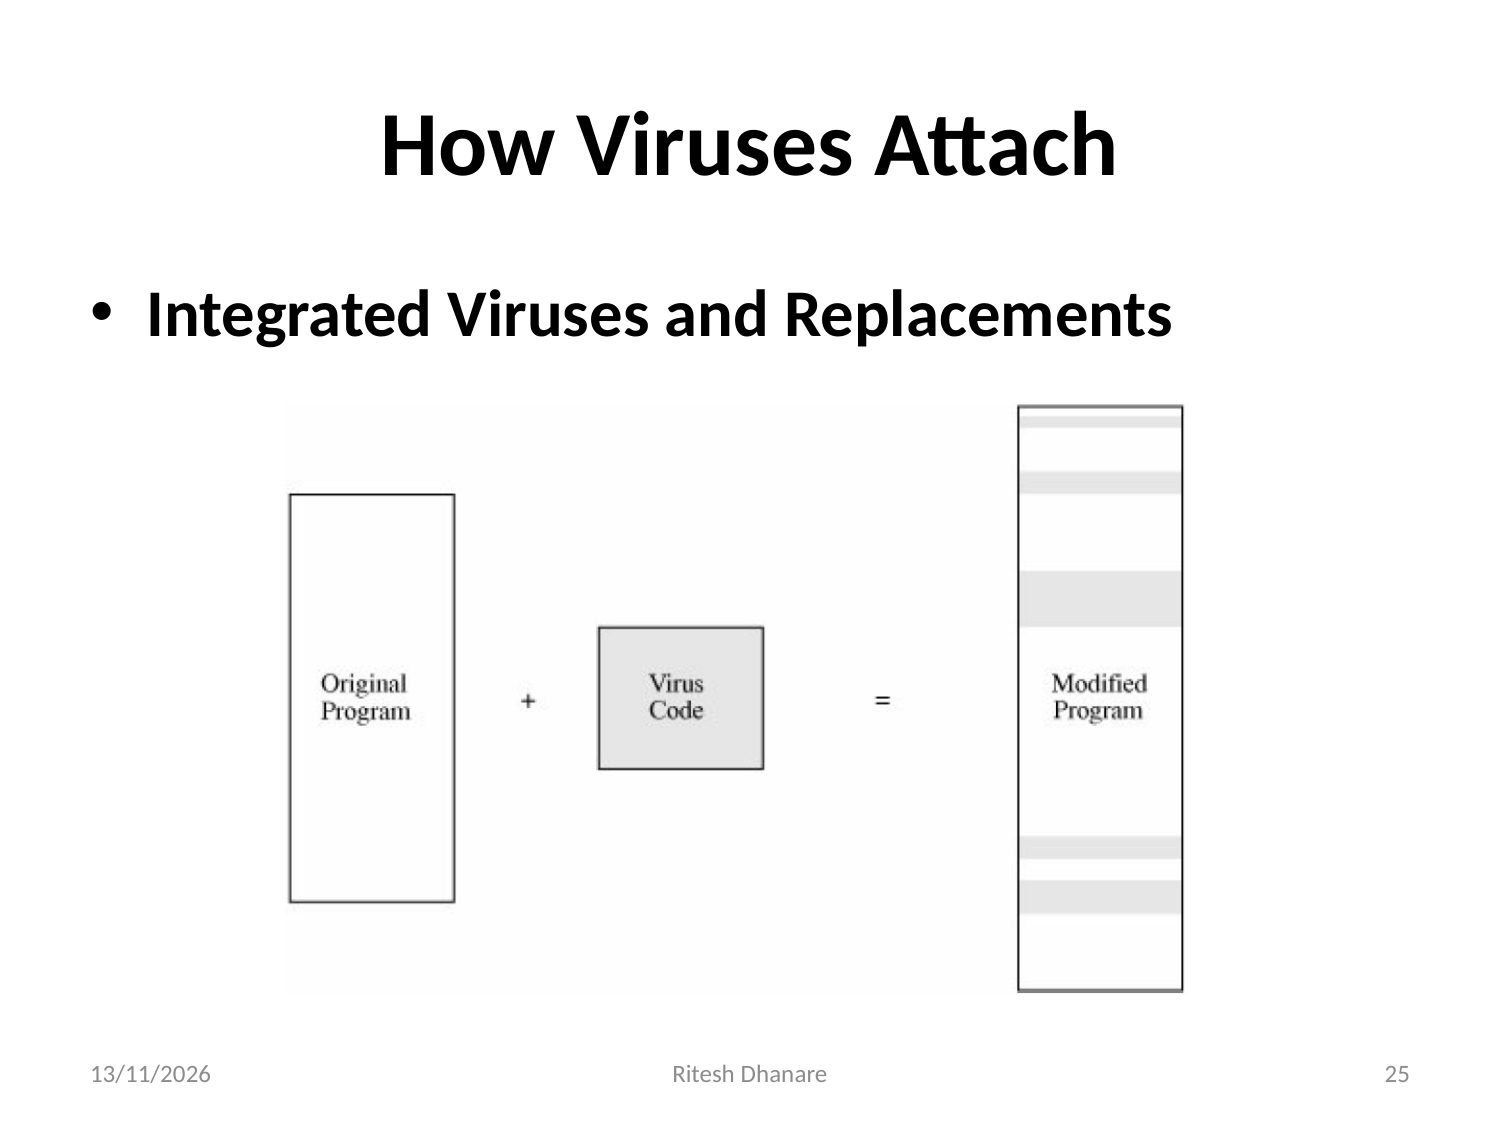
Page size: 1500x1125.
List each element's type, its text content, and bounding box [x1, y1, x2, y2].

slide_number 25 [1074, 1042, 1425, 1103]
list Integrated Viruses and Replacements [75, 262, 1425, 1005]
footer Ritesh Dhanare [512, 1042, 988, 1103]
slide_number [75, 1042, 425, 1103]
title How Viruses Attach [75, 45, 1425, 233]
picture [248, 373, 1252, 1015]
